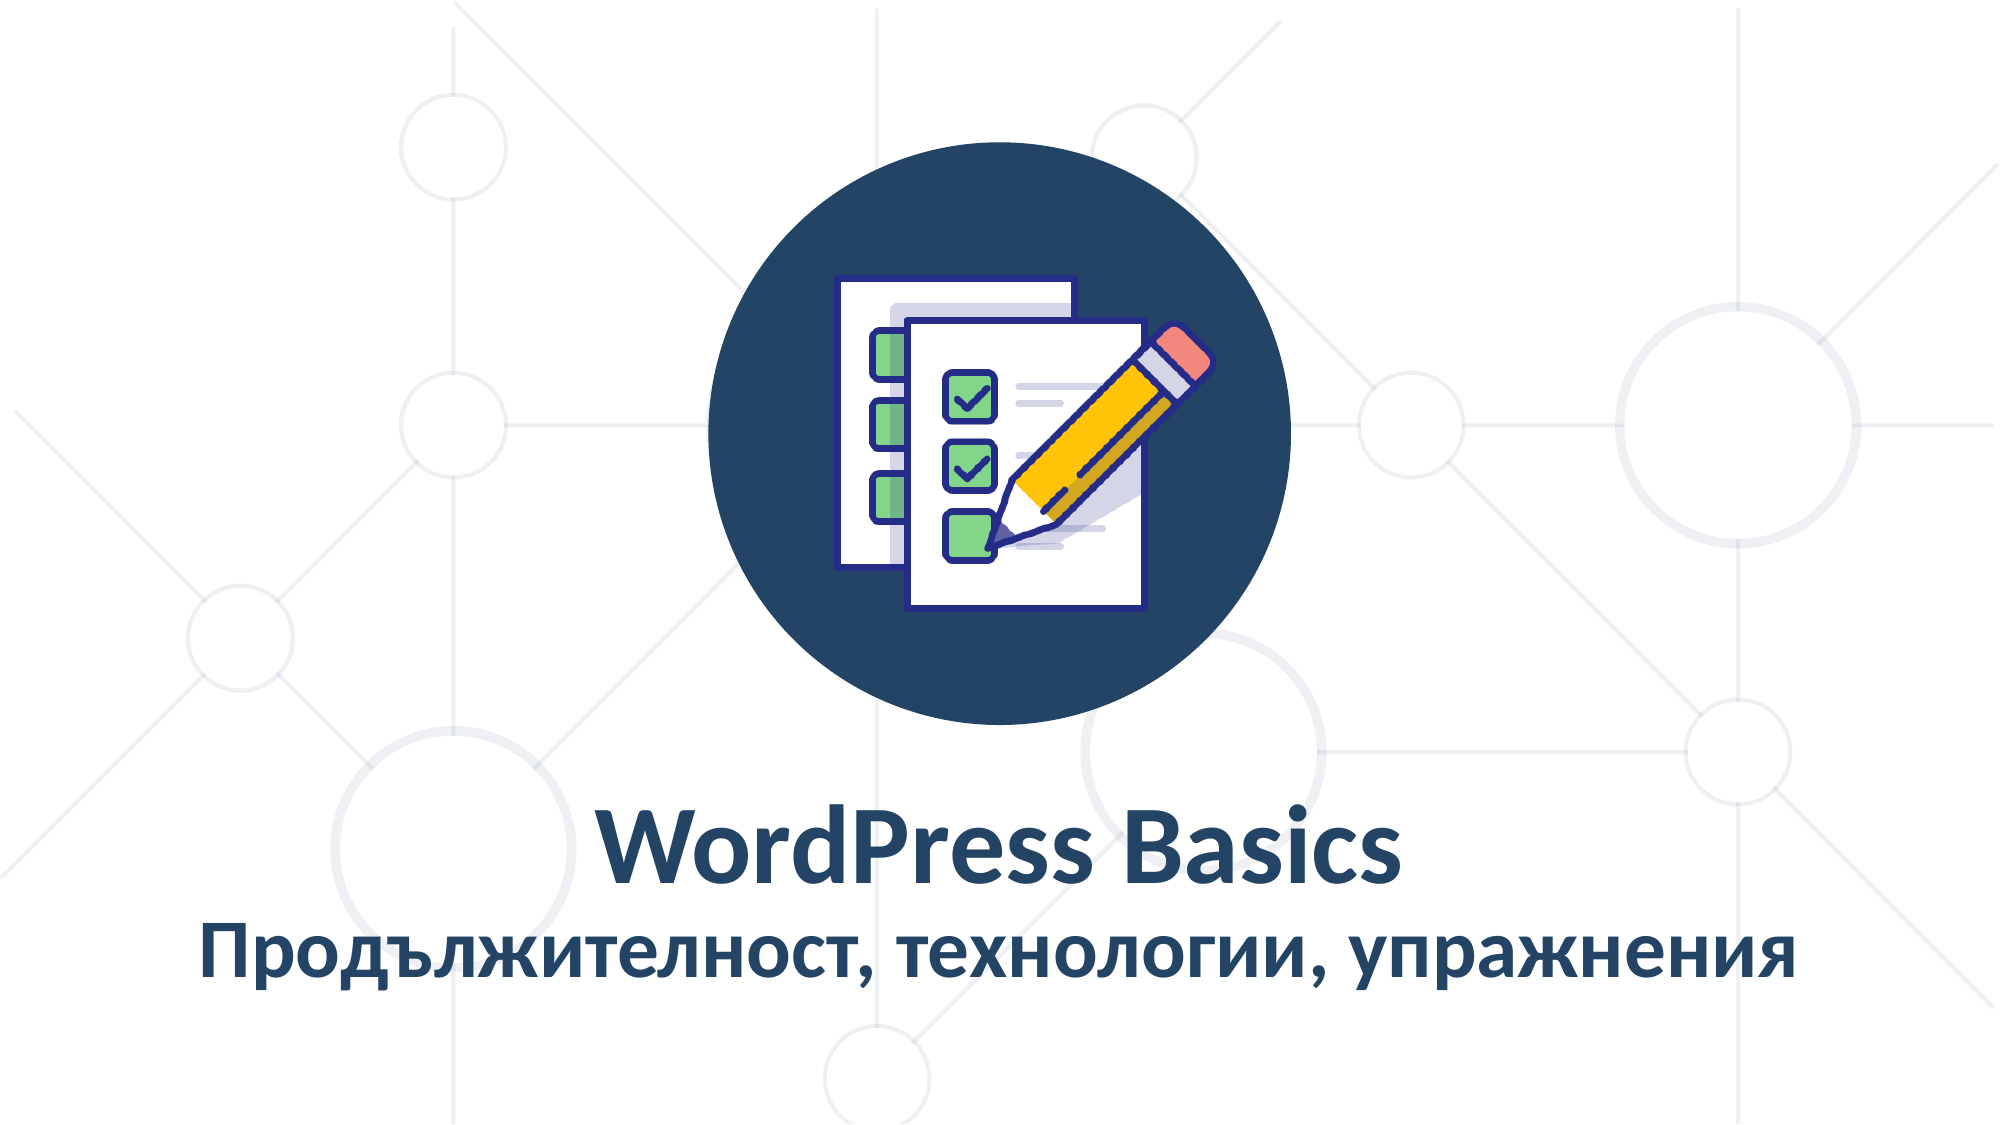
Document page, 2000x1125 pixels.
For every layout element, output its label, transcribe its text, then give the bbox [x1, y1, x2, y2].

list WordPress Basics [100, 771, 1899, 898]
list Продължителност, технологии, упражнения [100, 900, 1899, 983]
picture [799, 219, 1245, 665]
